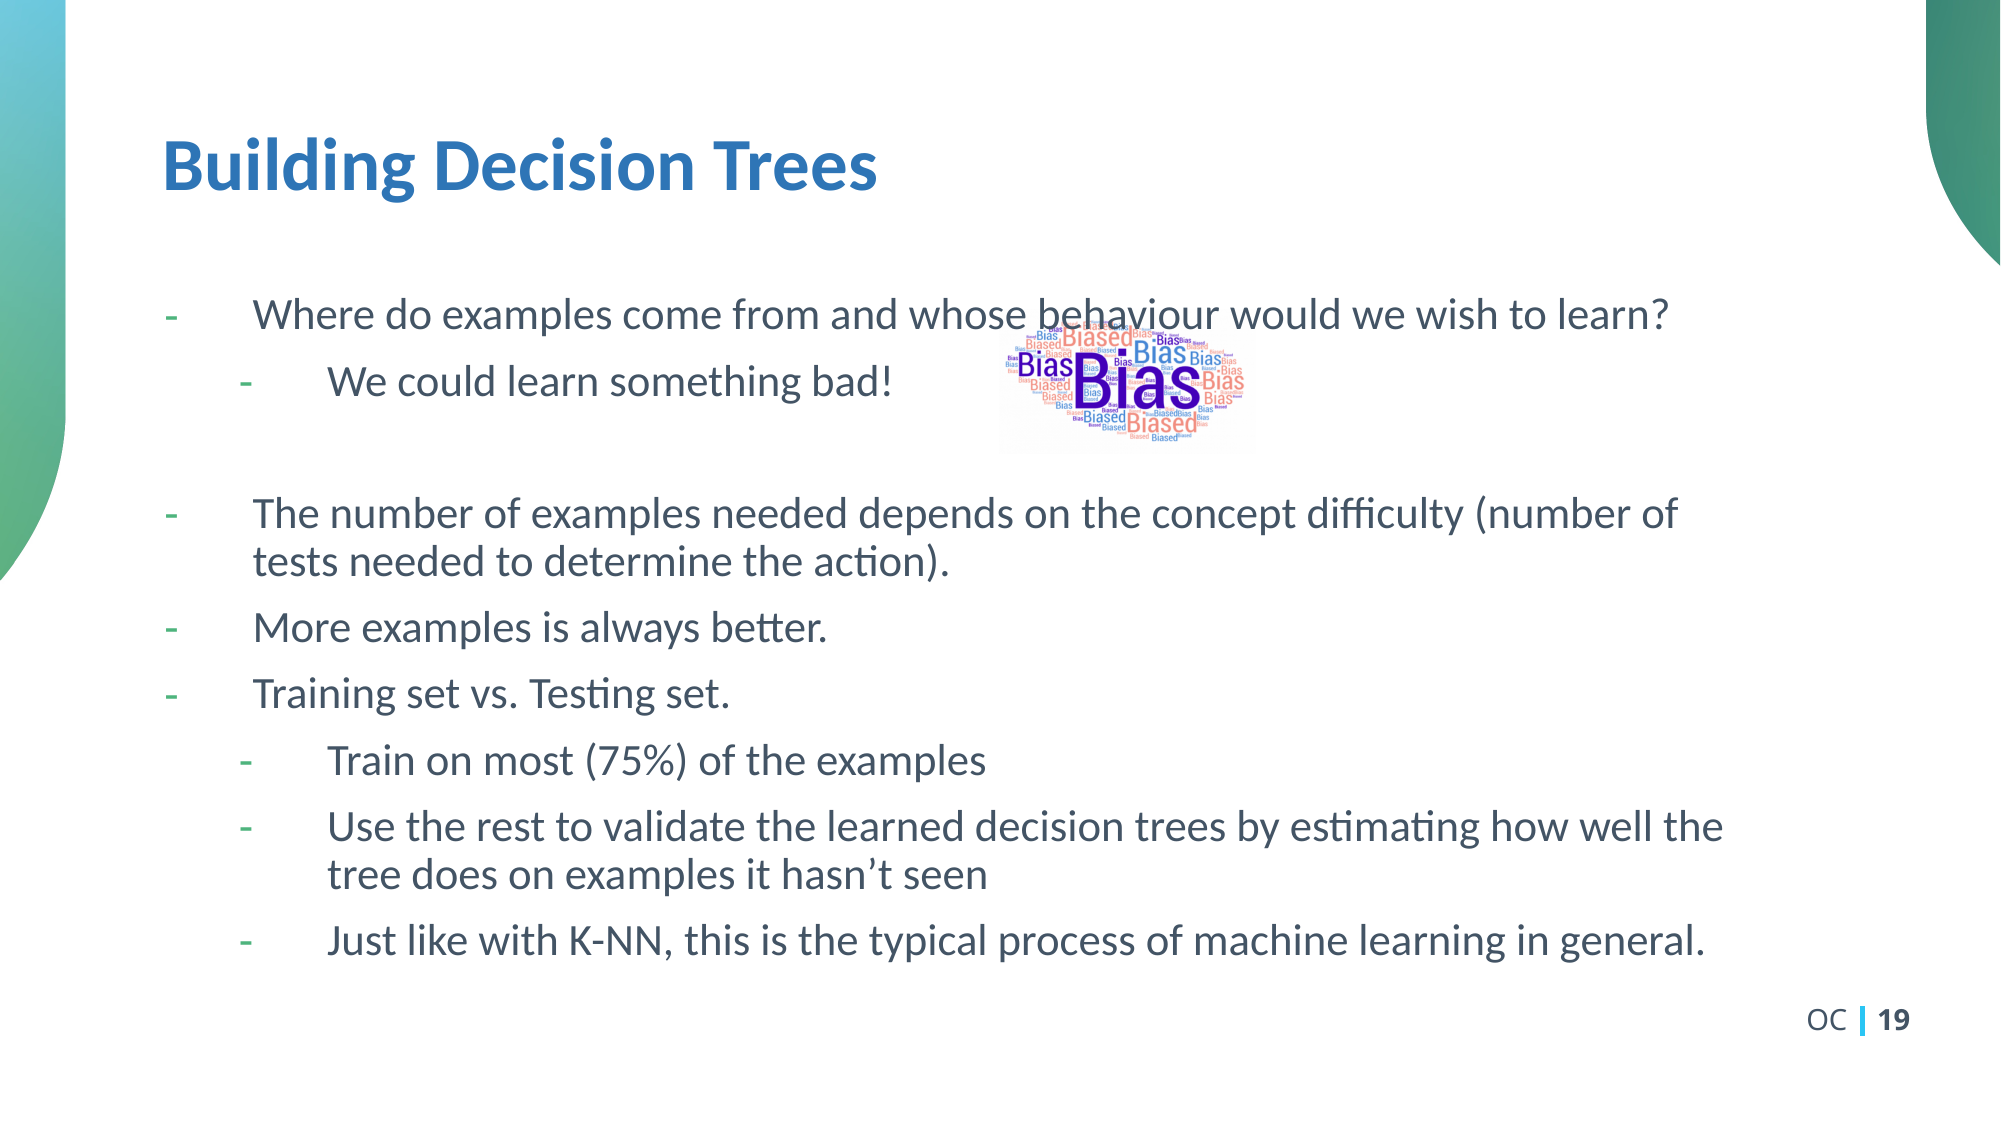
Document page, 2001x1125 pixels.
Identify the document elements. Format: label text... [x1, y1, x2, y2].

footer OC [1634, 1006, 1862, 1036]
picture [0, 0, 2001, 1125]
slide_number 19 [1862, 1006, 1937, 1037]
title Building Decision Trees [147, 118, 1179, 243]
list Where do examples come from and whose behaviour would we wish to learn? We could learn something bad! The number of examples needed depends on the concept difficulty (number of tests needed to determine the action). More examples is always better. Training set vs. Testing set. Train on most (75%) of the examples Use the rest to validate the learned decision trees by estimating how well the tree does on examples it hasn’t seen Just like with K-NN, this is the typical process of machine learning in general. [147, 212, 1758, 977]
